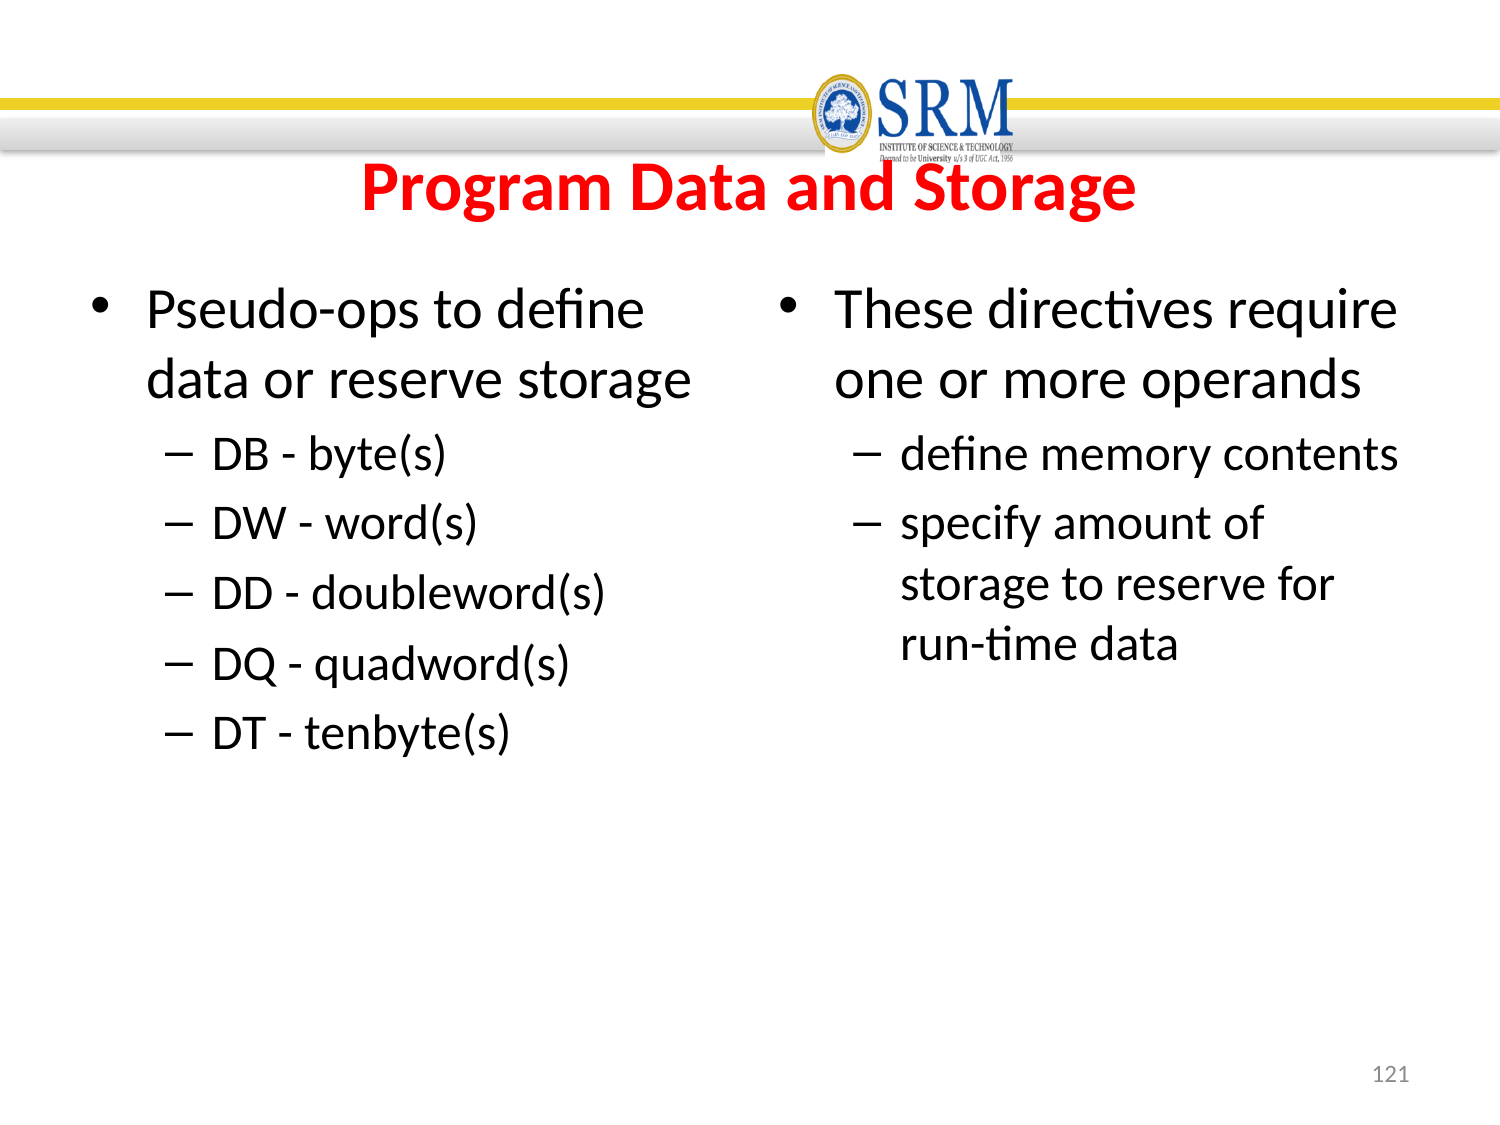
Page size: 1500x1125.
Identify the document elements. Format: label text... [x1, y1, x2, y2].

list These directives require one or more operands define memory contents specify amount of storage to reserve for run-time data [763, 262, 1425, 1006]
title Program Data and Storage [75, 45, 1425, 233]
list Pseudo-ops to define data or reserve storage DB - byte(s) DW - word(s) DD - doubleword(s) DQ - quadword(s) DT - tenbyte(s) [75, 262, 737, 1006]
slide_number 121 [1074, 1042, 1425, 1103]
